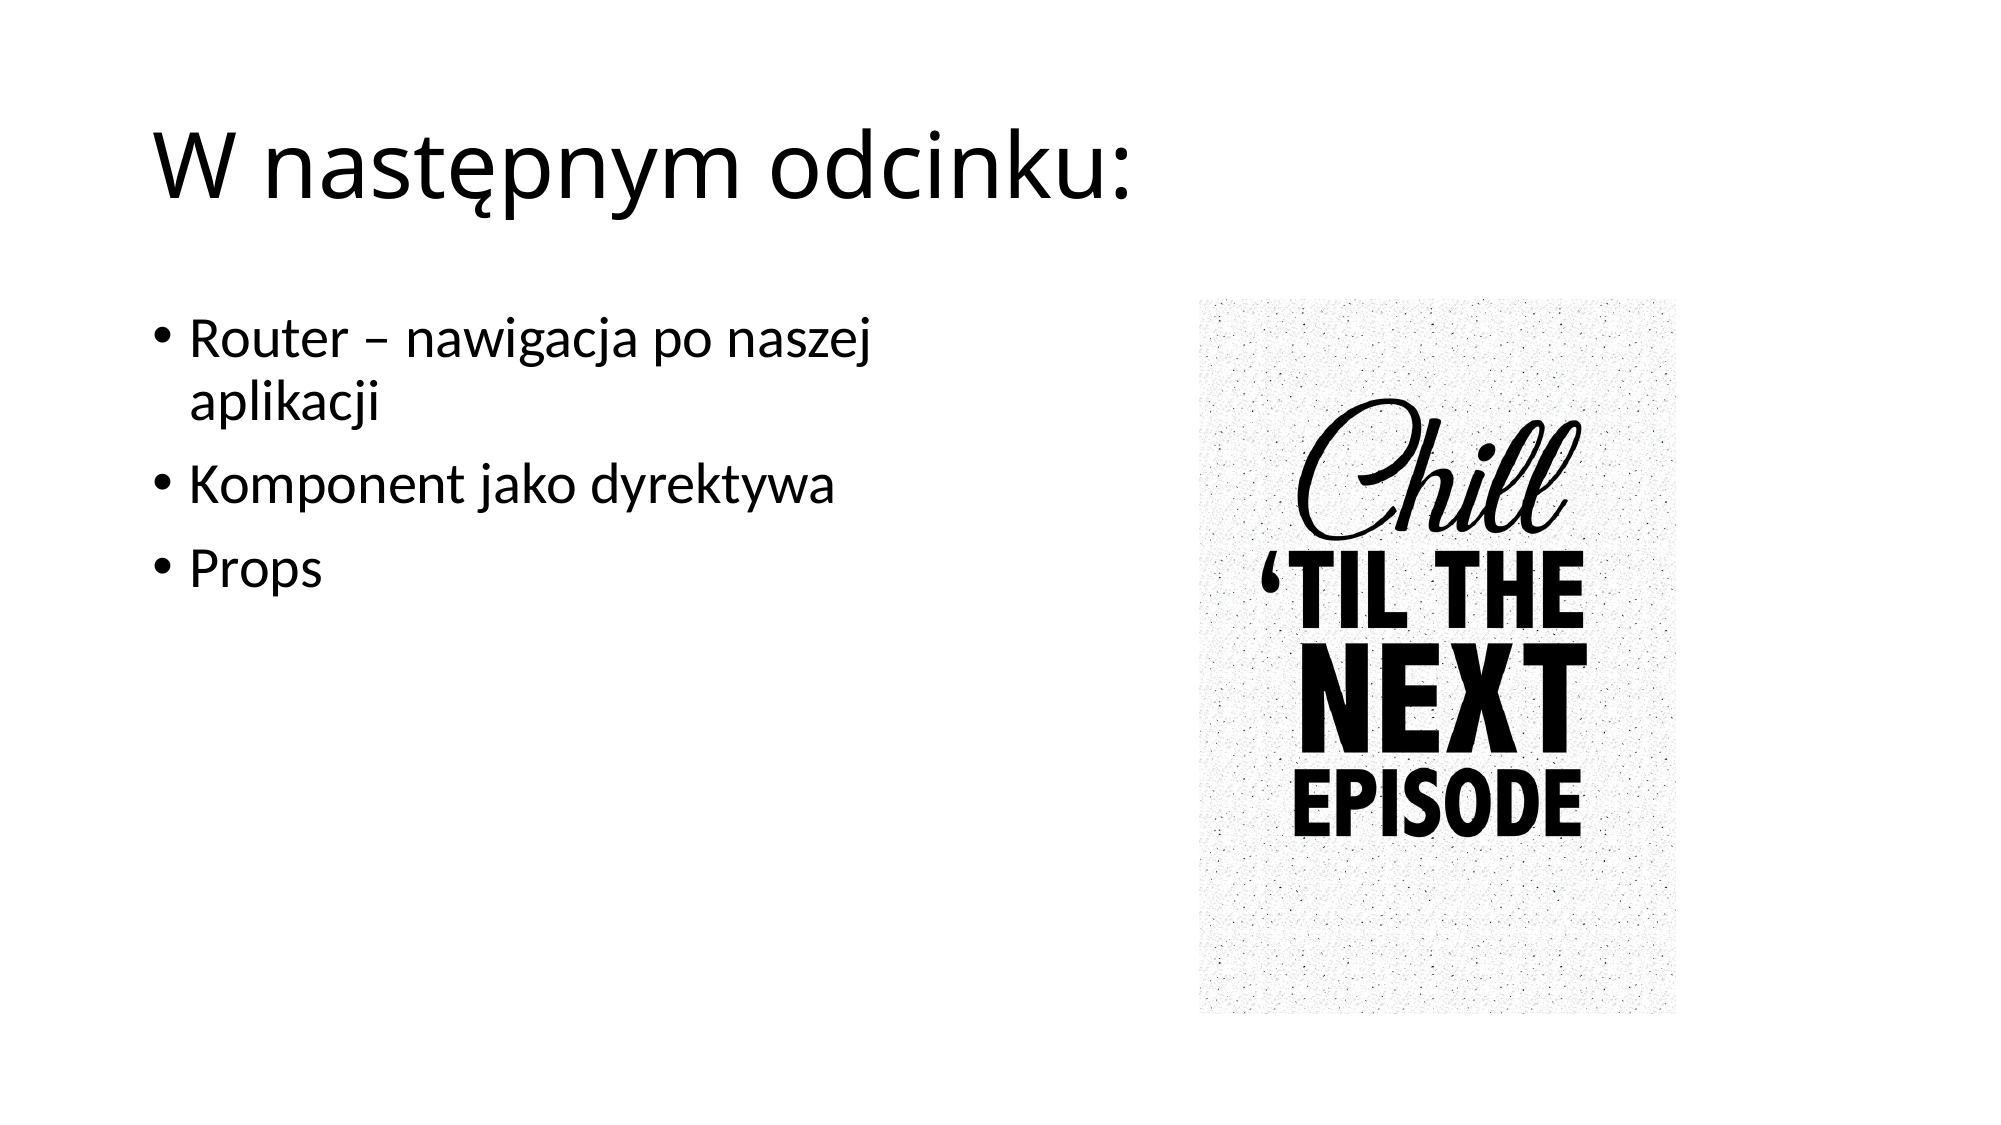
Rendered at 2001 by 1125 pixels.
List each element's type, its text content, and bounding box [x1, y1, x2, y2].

title W następnym odcinku: [137, 59, 1863, 278]
list Router – nawigacja po naszej aplikacji Komponent jako dyrektywa Props [137, 299, 988, 1014]
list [1199, 299, 1676, 1014]
